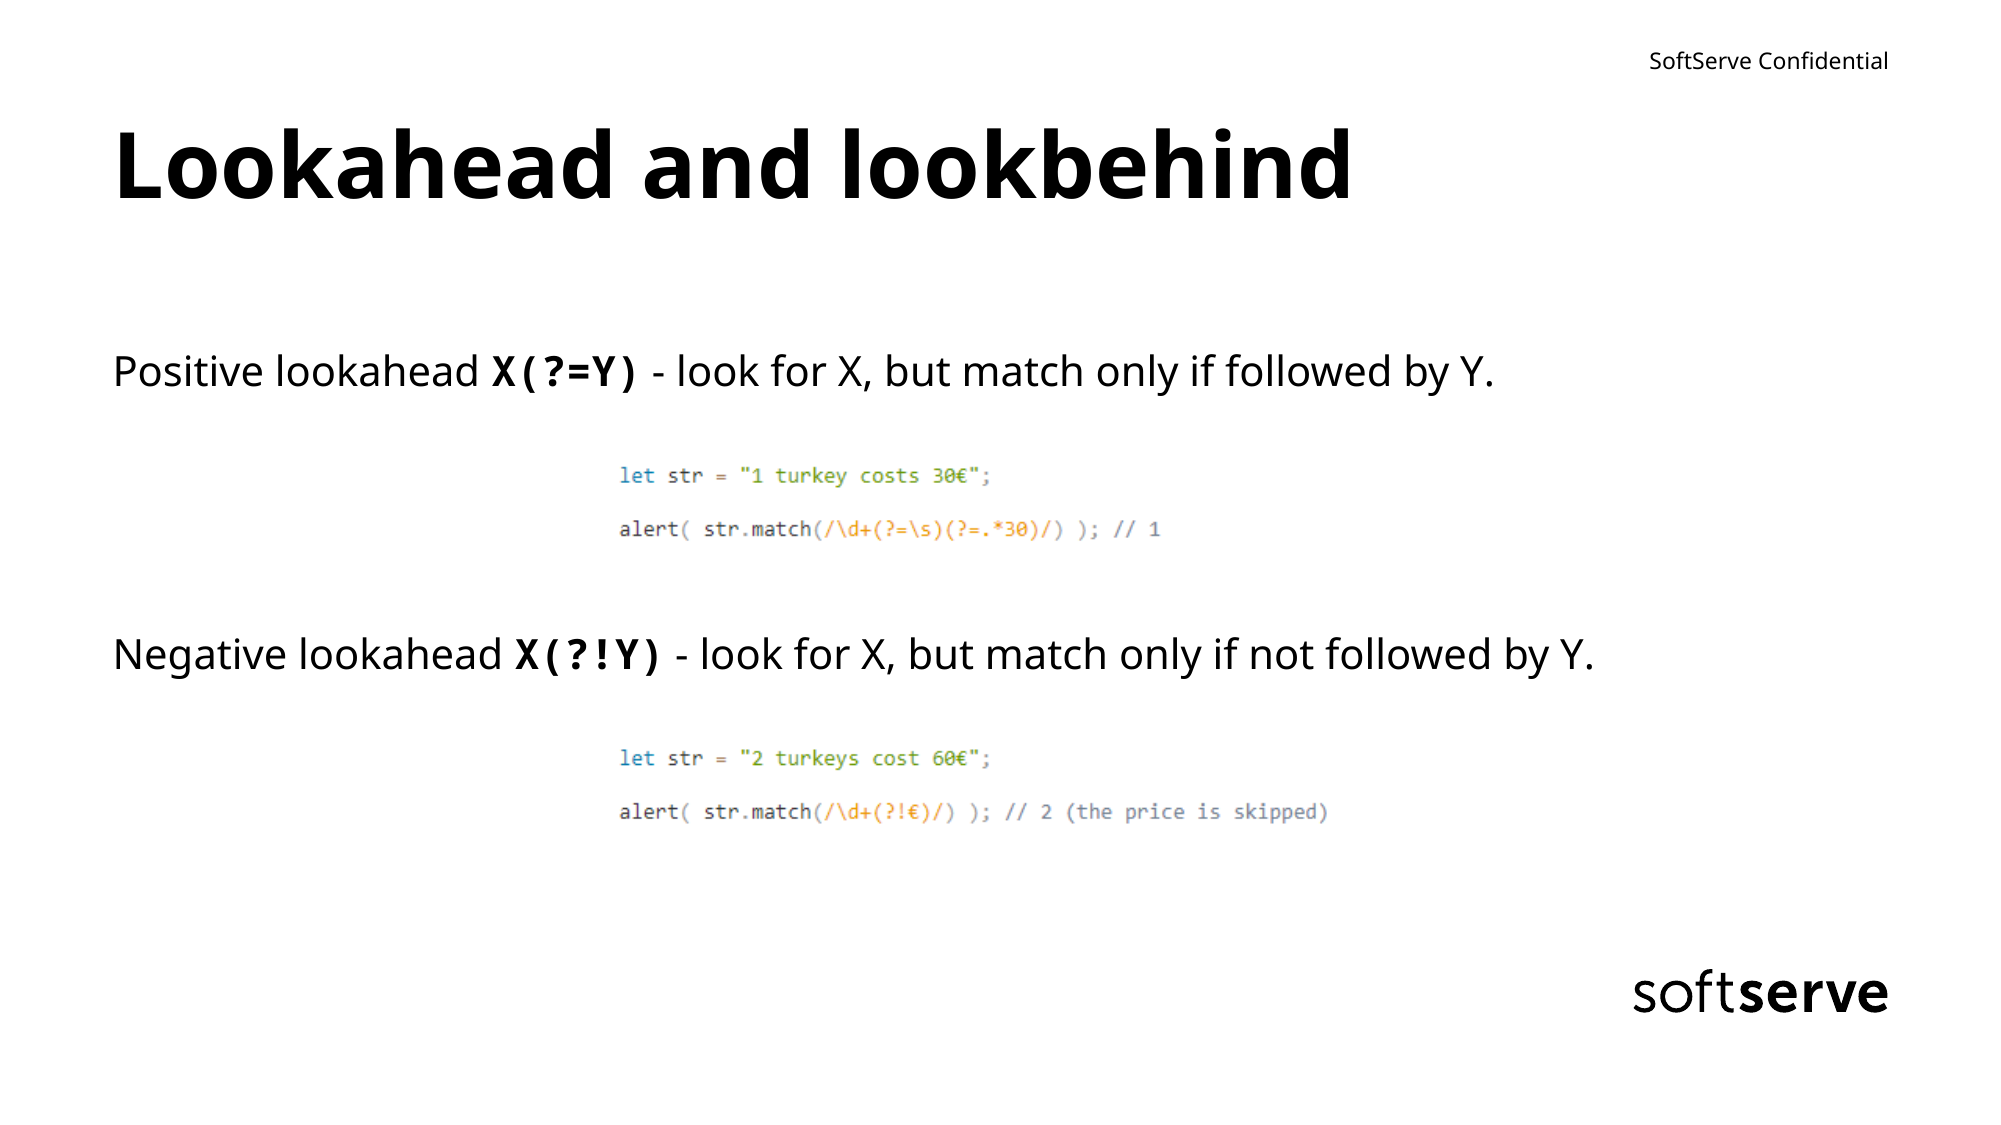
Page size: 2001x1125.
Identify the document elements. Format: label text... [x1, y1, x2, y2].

picture [609, 438, 1391, 563]
title Lookahead and lookbehind [112, 112, 1888, 225]
list Positive lookahead X(?=Y) - look for X, but match only if followed by Y. Negative lookahead X(?!Y) - look for X, but match only if not followed by Y. [112, 337, 1888, 900]
picture [609, 723, 1391, 849]
